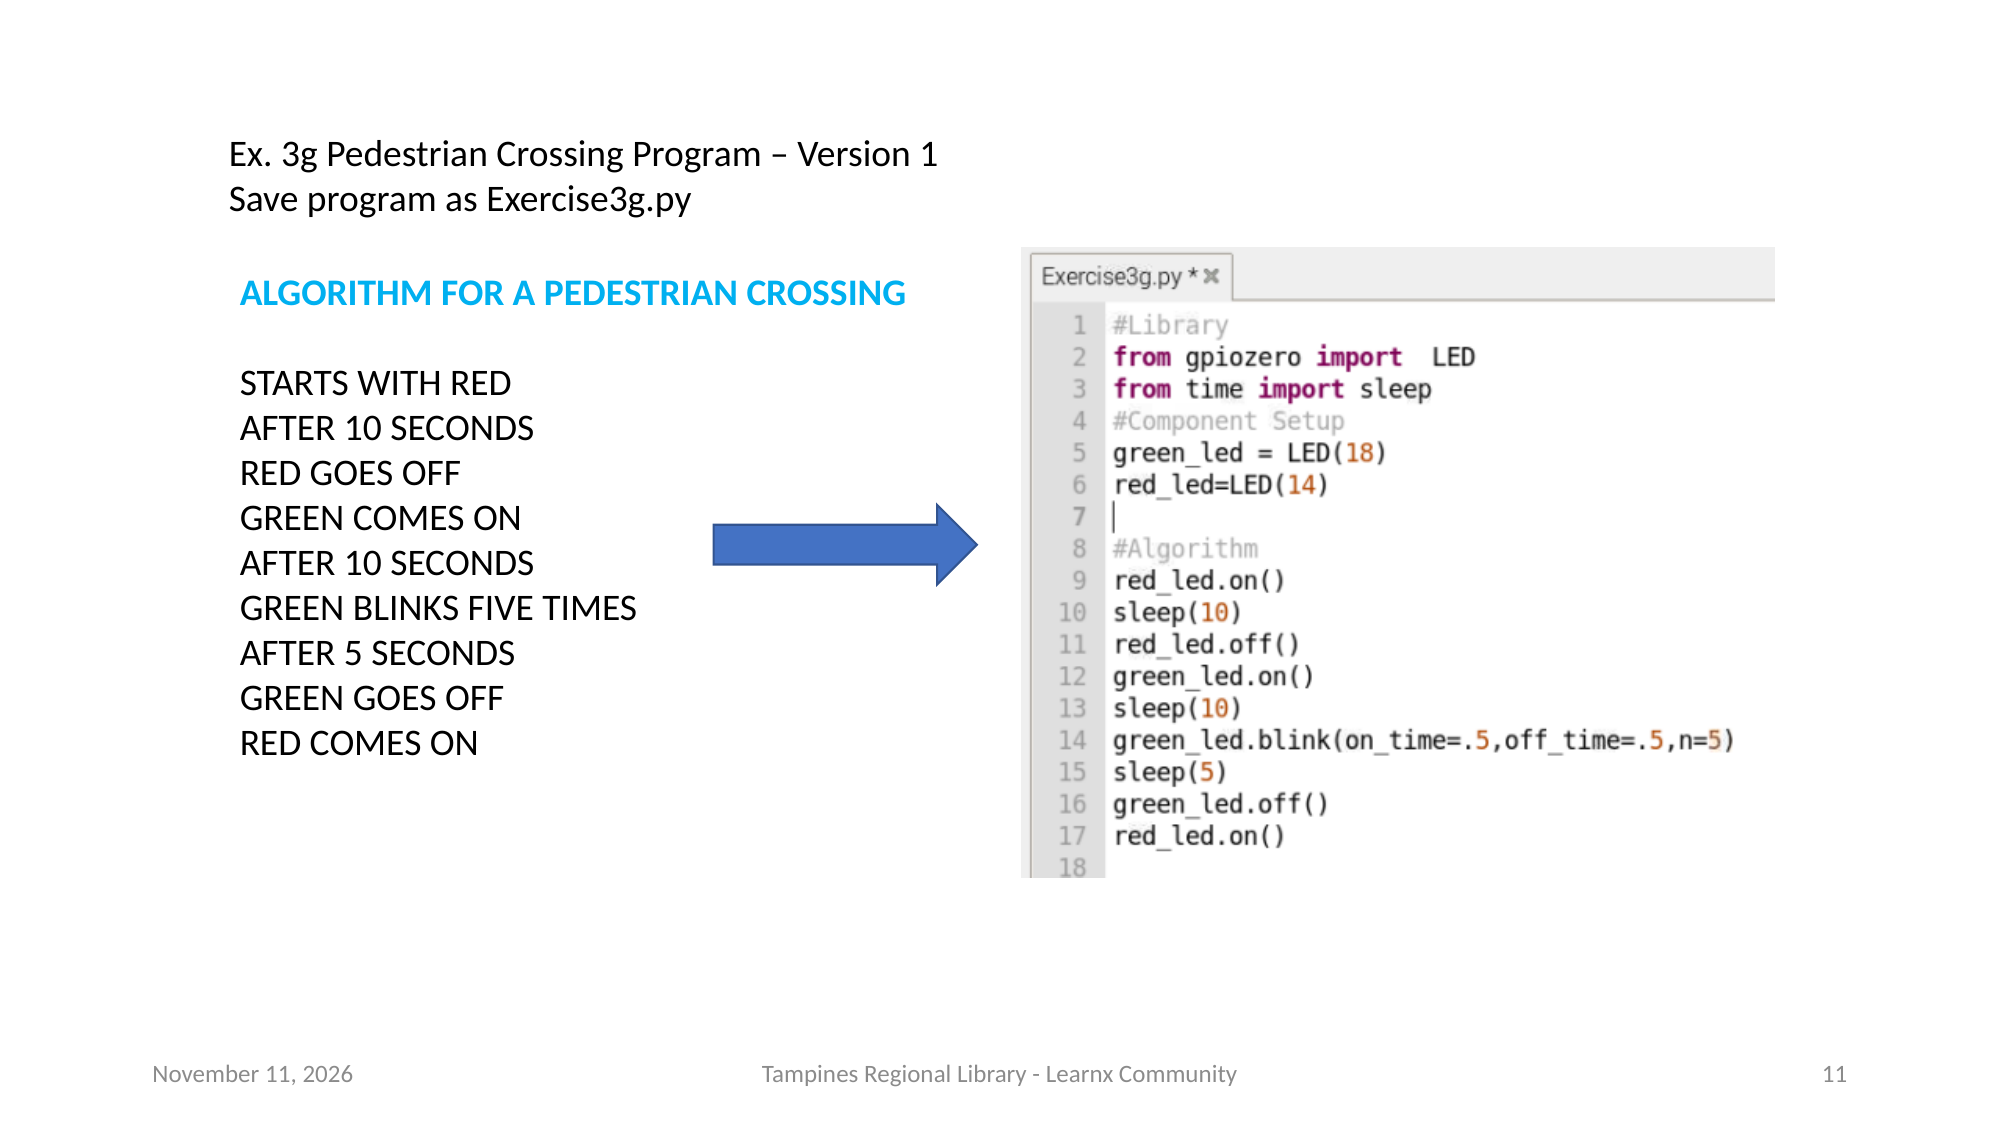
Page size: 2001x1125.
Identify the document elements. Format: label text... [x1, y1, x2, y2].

picture [1021, 247, 1775, 878]
slide_number 11 [1412, 1042, 1863, 1103]
text_box [712, 502, 979, 587]
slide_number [137, 1042, 588, 1103]
text_box ALGORITHM FOR A PEDESTRIAN CROSSING STARTS WITH RED AFTER 10 SECONDS RED GOES OFF GREEN COMES ON AFTER 10 SECONDS GREEN BLINKS FIVE TIMES AFTER 5 SECONDS GREEN GOES OFF RED COMES ON [224, 260, 936, 771]
text_box Ex. 3g Pedestrian Crossing Program – Version 1 Save program as Exercise3g.py [214, 122, 1029, 227]
footer Tampines Regional Library - Learnx Community [662, 1042, 1338, 1103]
